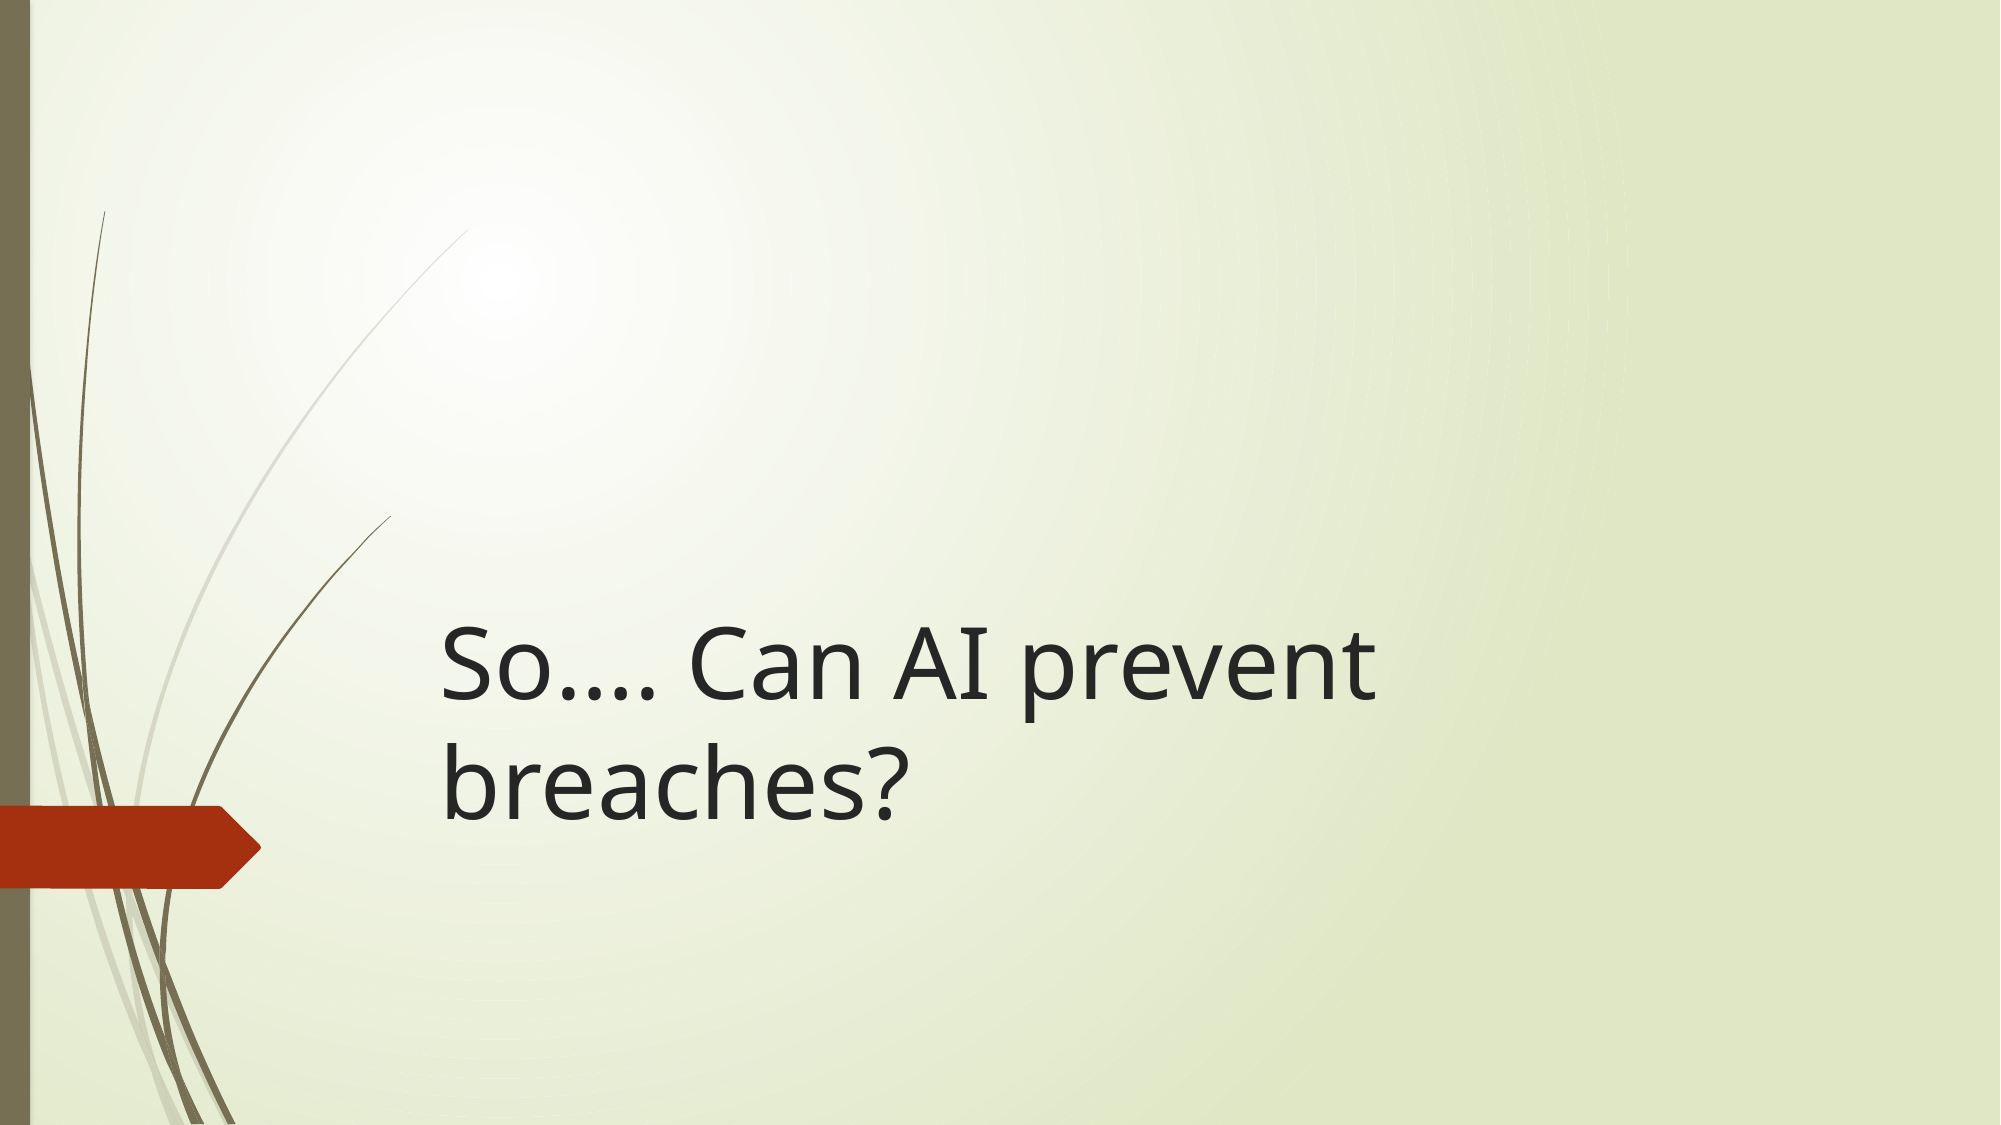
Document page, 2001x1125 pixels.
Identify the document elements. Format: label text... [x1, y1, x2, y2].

title So…. Can AI prevent breaches? [424, 399, 1888, 847]
